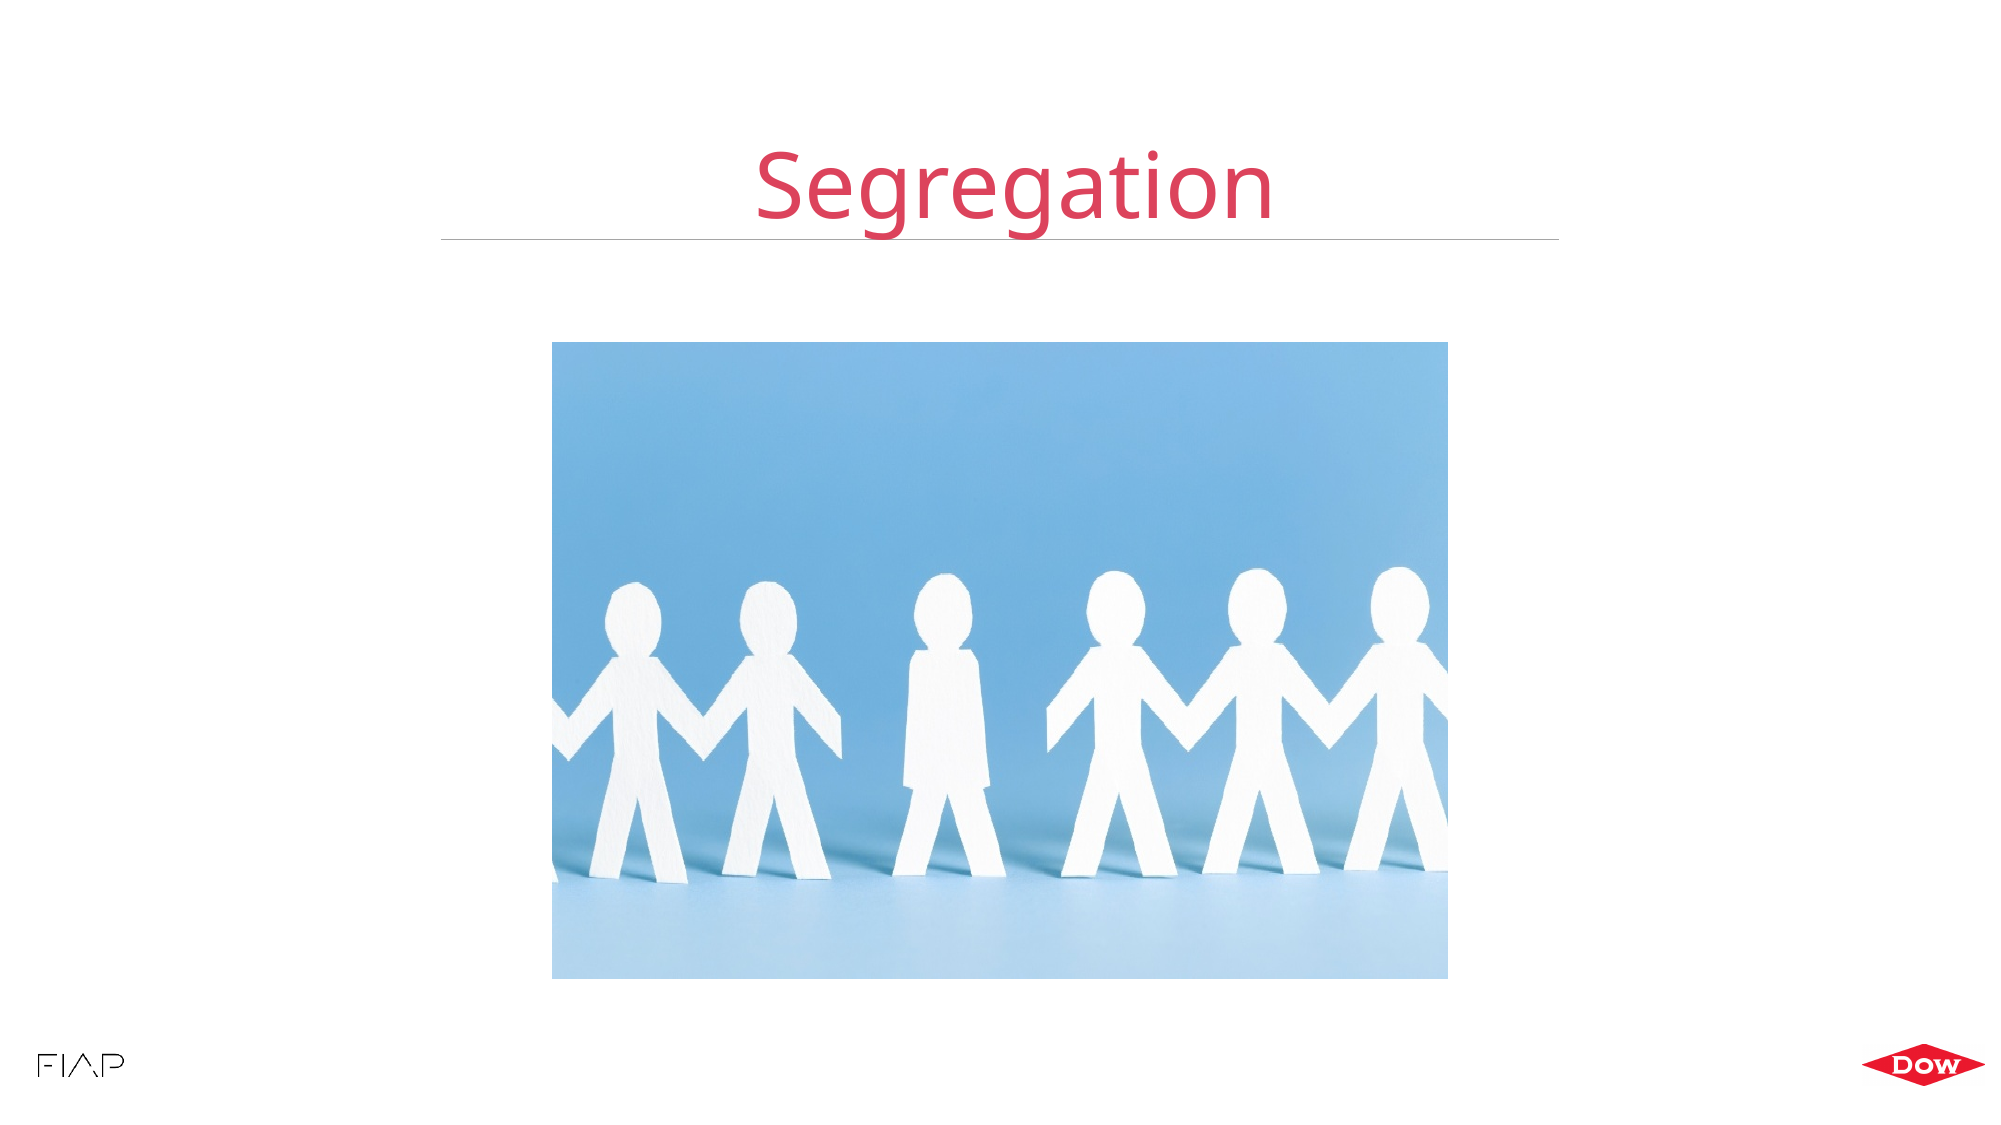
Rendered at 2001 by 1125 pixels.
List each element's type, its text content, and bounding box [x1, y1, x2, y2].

picture [552, 342, 1448, 979]
text_box Segregation [48, 119, 1985, 245]
picture [1862, 1044, 1985, 1086]
picture [23, 1022, 138, 1108]
